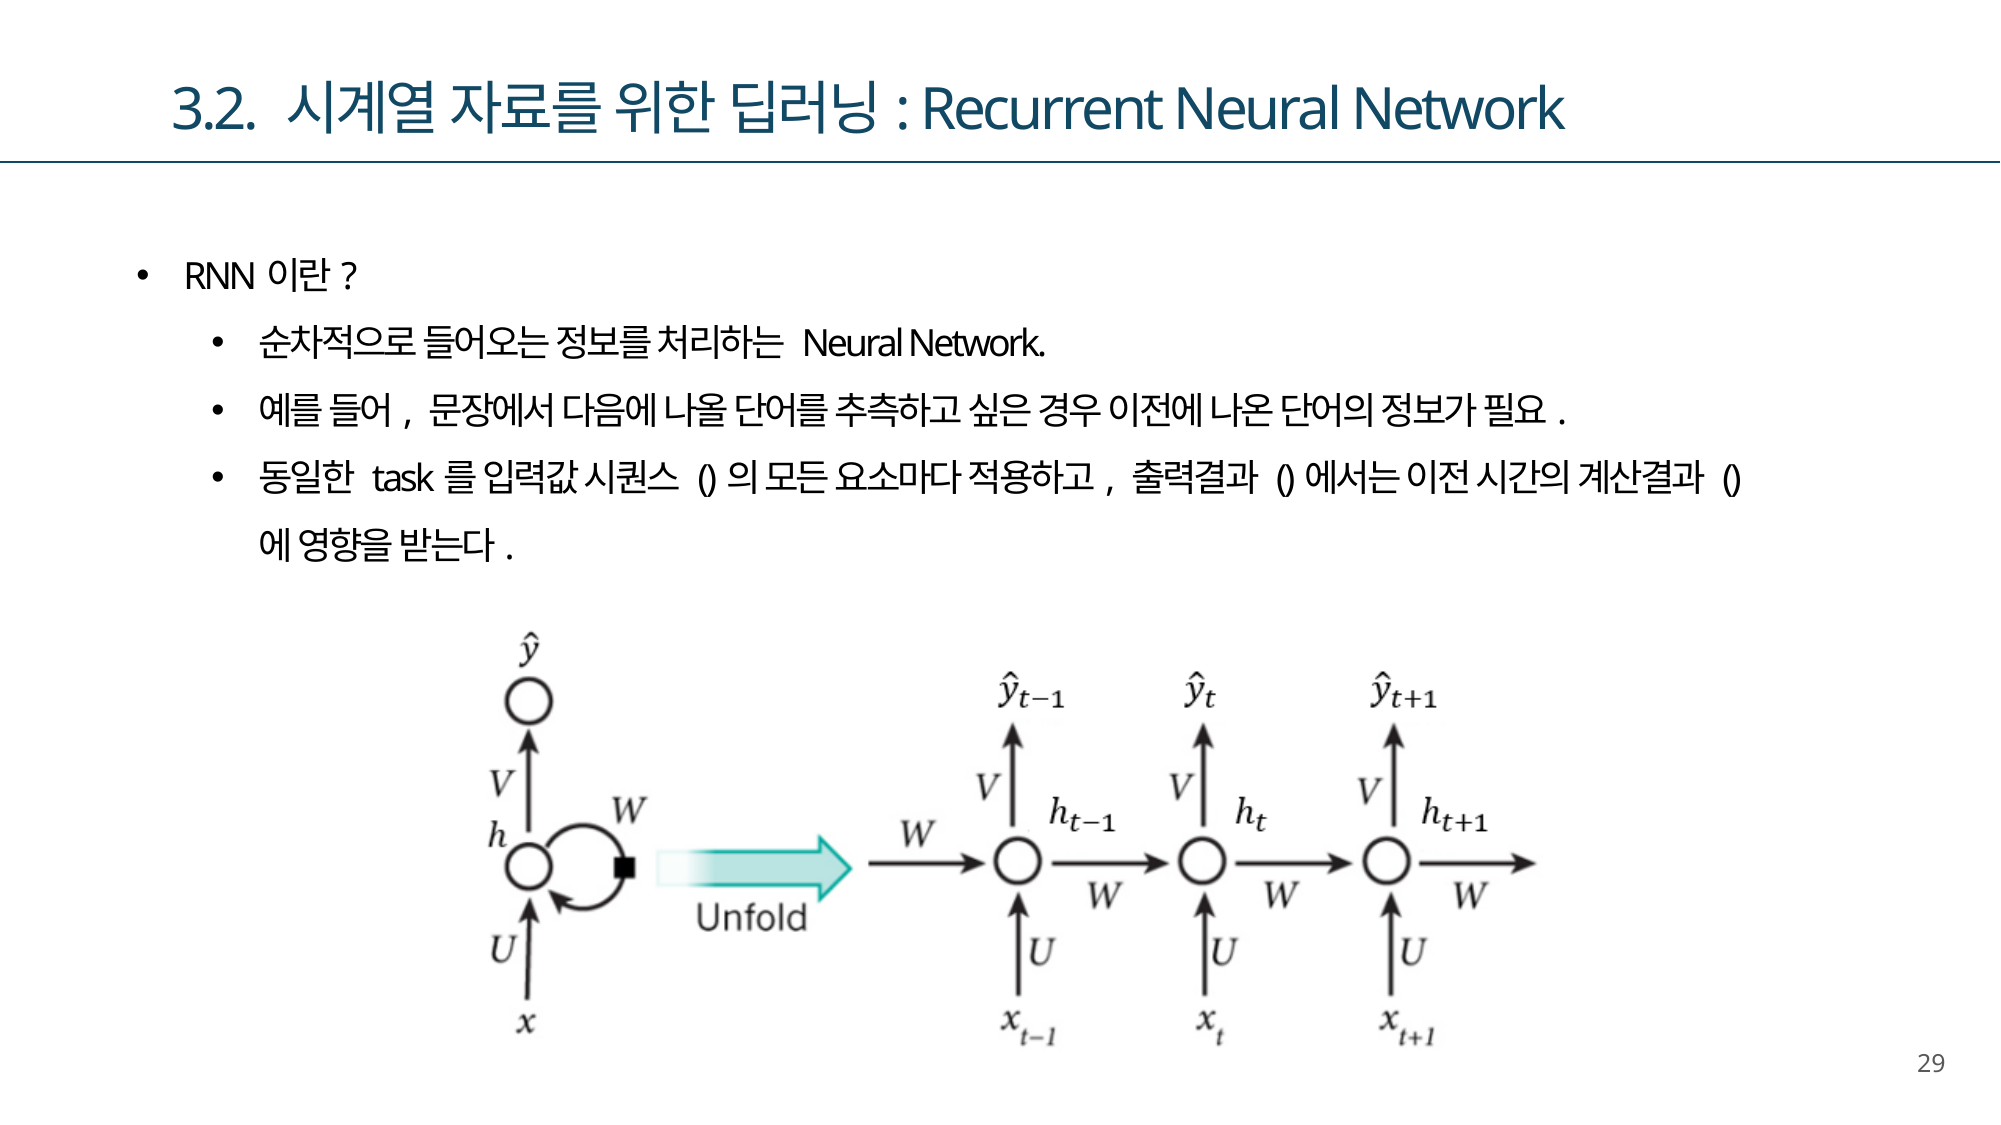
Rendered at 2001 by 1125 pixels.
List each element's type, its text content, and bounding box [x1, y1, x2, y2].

picture [454, 606, 1546, 1076]
text_box 3.2. 시계열 자료를 위한 딥러닝: Recurrent Neural Network [156, 63, 1582, 149]
